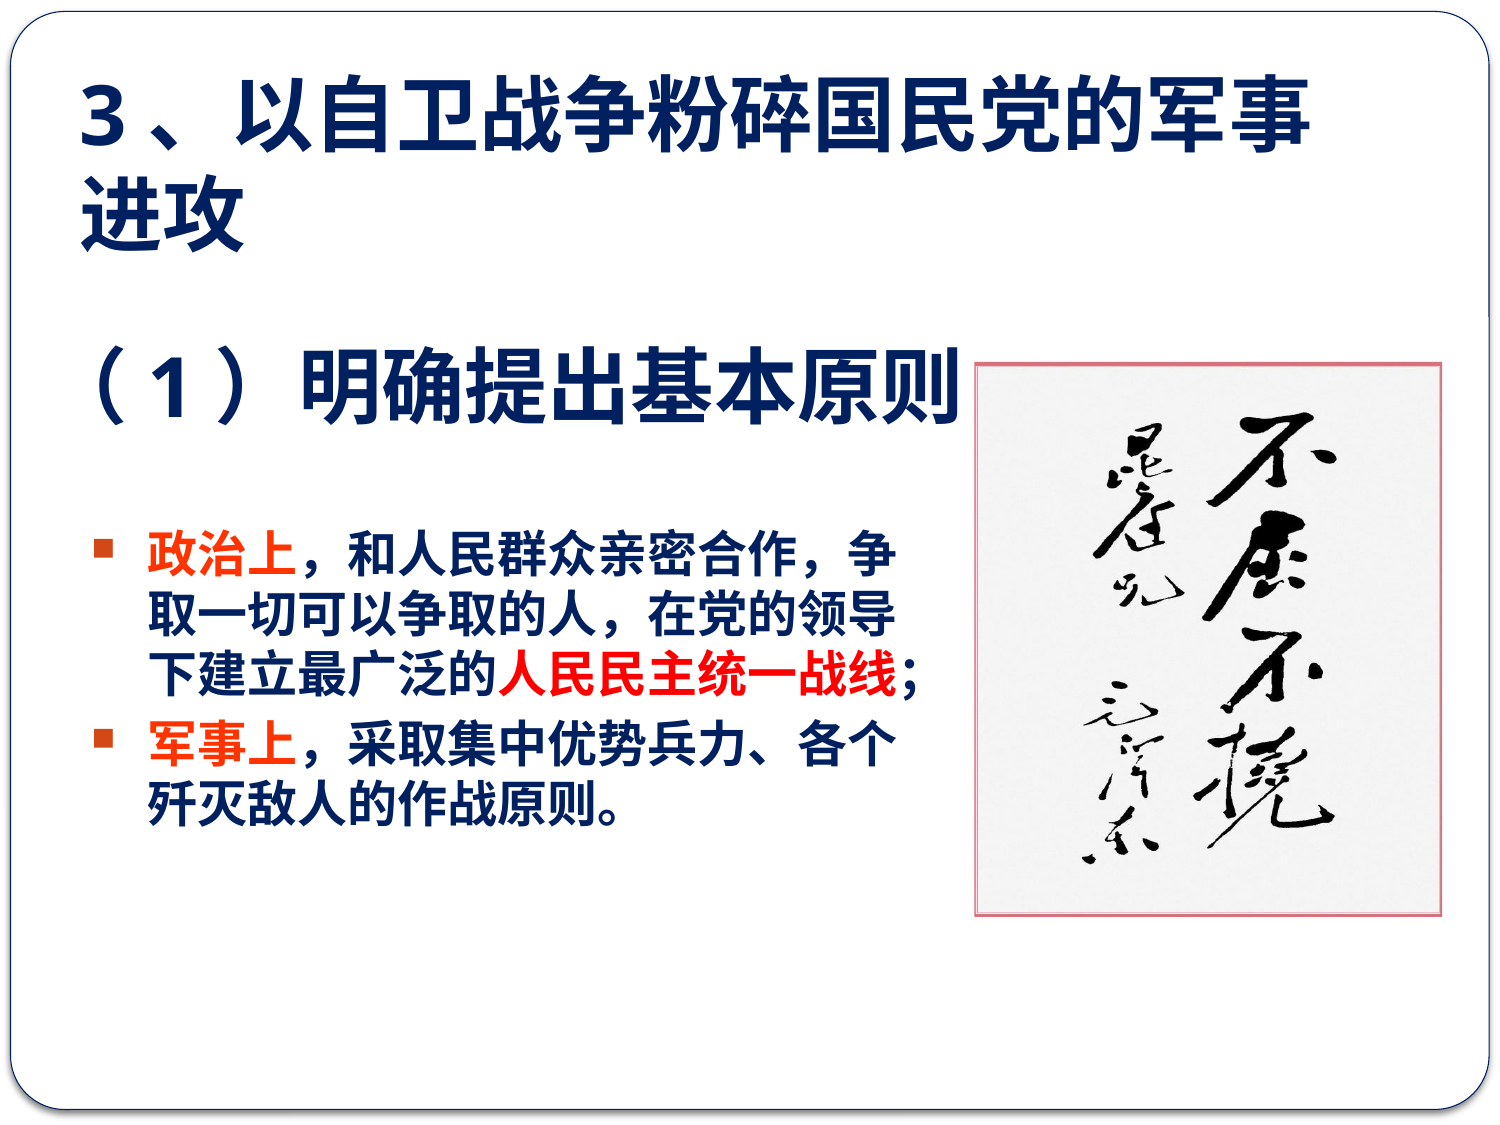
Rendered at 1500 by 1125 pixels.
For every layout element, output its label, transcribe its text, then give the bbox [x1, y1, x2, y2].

text_box （1）明确提出基本原则 [29, 326, 1022, 441]
text_box 政治上，和人民群众亲密合作，争取一切可以争取的人，在党的领导下建立最广泛的人民民主统一战线； 军事上，采取集中优势兵力、各个歼灭敌人的作战原则。 [76, 515, 916, 900]
picture [974, 361, 1443, 918]
text_box 3、以自卫战争粉碎国民党的军事进攻 [64, 54, 1400, 270]
